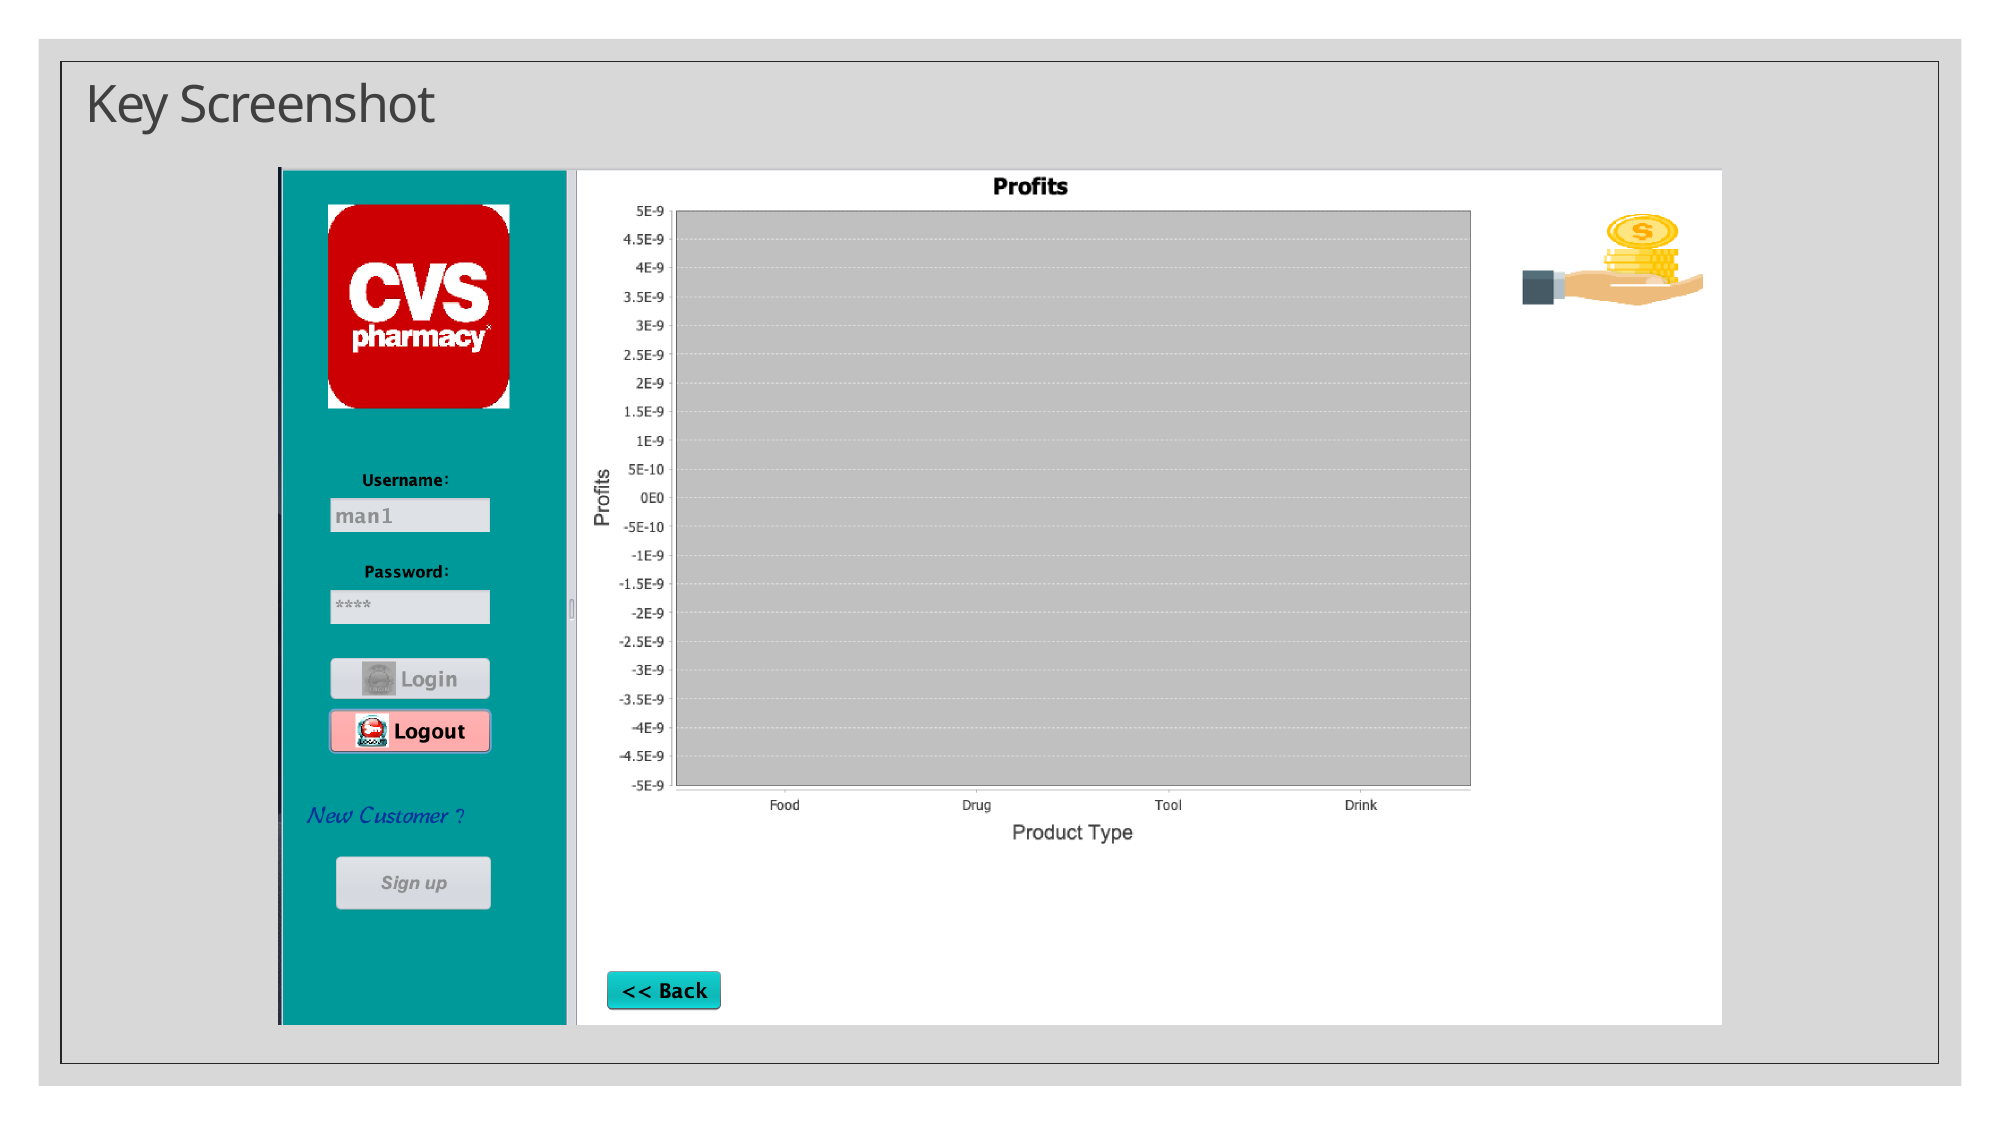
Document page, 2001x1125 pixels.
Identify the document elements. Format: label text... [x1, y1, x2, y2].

title Key Screenshot [70, 70, 969, 142]
picture [277, 167, 1722, 1025]
